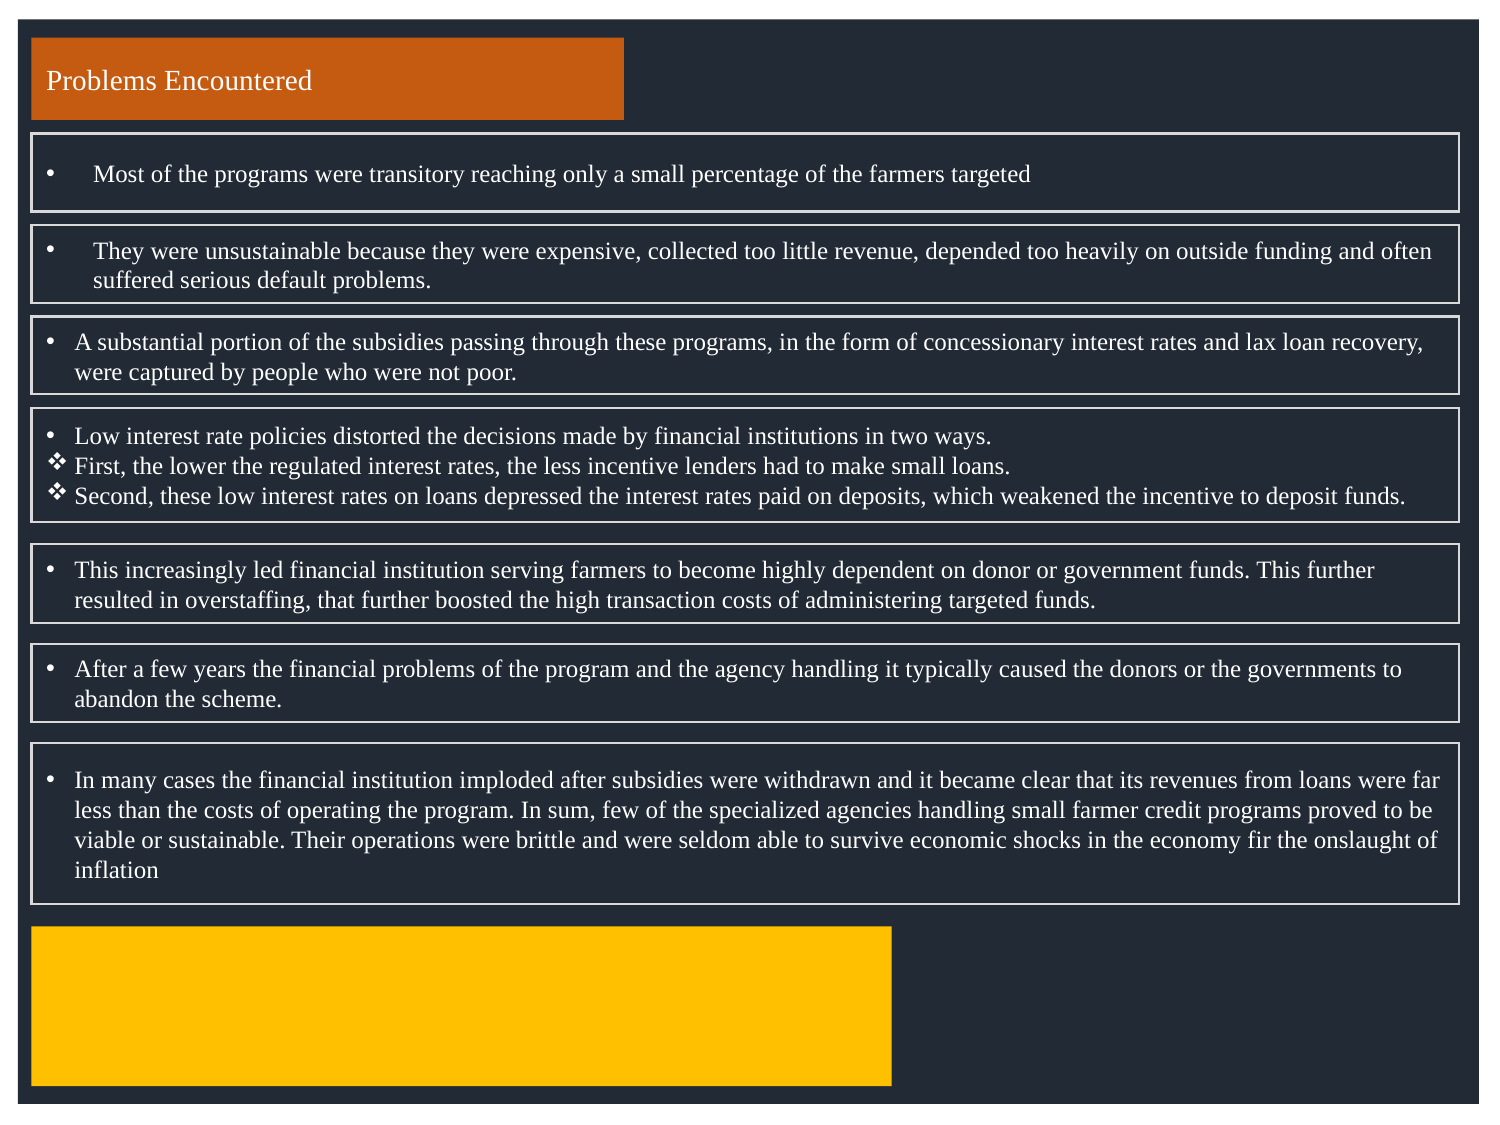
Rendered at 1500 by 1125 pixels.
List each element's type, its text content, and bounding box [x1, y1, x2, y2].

text_box They were unsustainable because they were expensive, collected too little revenue, depended too heavily on outside funding and often suffered serious default problems. [30, 224, 1460, 304]
text_box Most of the programs were transitory reaching only a small percentage of the farmers targeted [30, 132, 1460, 213]
text_box A substantial portion of the subsidies passing through these programs, in the form of concessionary interest rates and lax loan recovery, were captured by people who were not poor. [30, 315, 1460, 395]
text_box Low interest rate policies distorted the decisions made by financial institutions in two ways. First, the lower the regulated interest rates, the less incentive lenders had to make small loans. Second, these low interest rates on loans depressed the interest rates paid on deposits, which weakened the incentive to deposit funds. [30, 407, 1460, 523]
text_box This increasingly led financial institution serving farmers to become highly dependent on donor or government funds. This further resulted in overstaffing, that further boosted the high transaction costs of administering targeted funds. [30, 543, 1460, 624]
text_box Problems Encountered [30, 36, 625, 121]
text_box In many cases the financial institution imploded after subsidies were withdrawn and it became clear that its revenues from loans were far less than the costs of operating the program. In sum, few of the specialized agencies handling small farmer credit programs proved to be viable or sustainable. Their operations were brittle and were seldom able to survive economic shocks in the economy fir the onslaught of inflation [30, 742, 1460, 905]
text_box After a few years the financial problems of the program and the agency handling it typically caused the donors or the governments to abandon the scheme. [30, 643, 1460, 723]
text_box [30, 925, 893, 1087]
text_box [17, 18, 1480, 1105]
